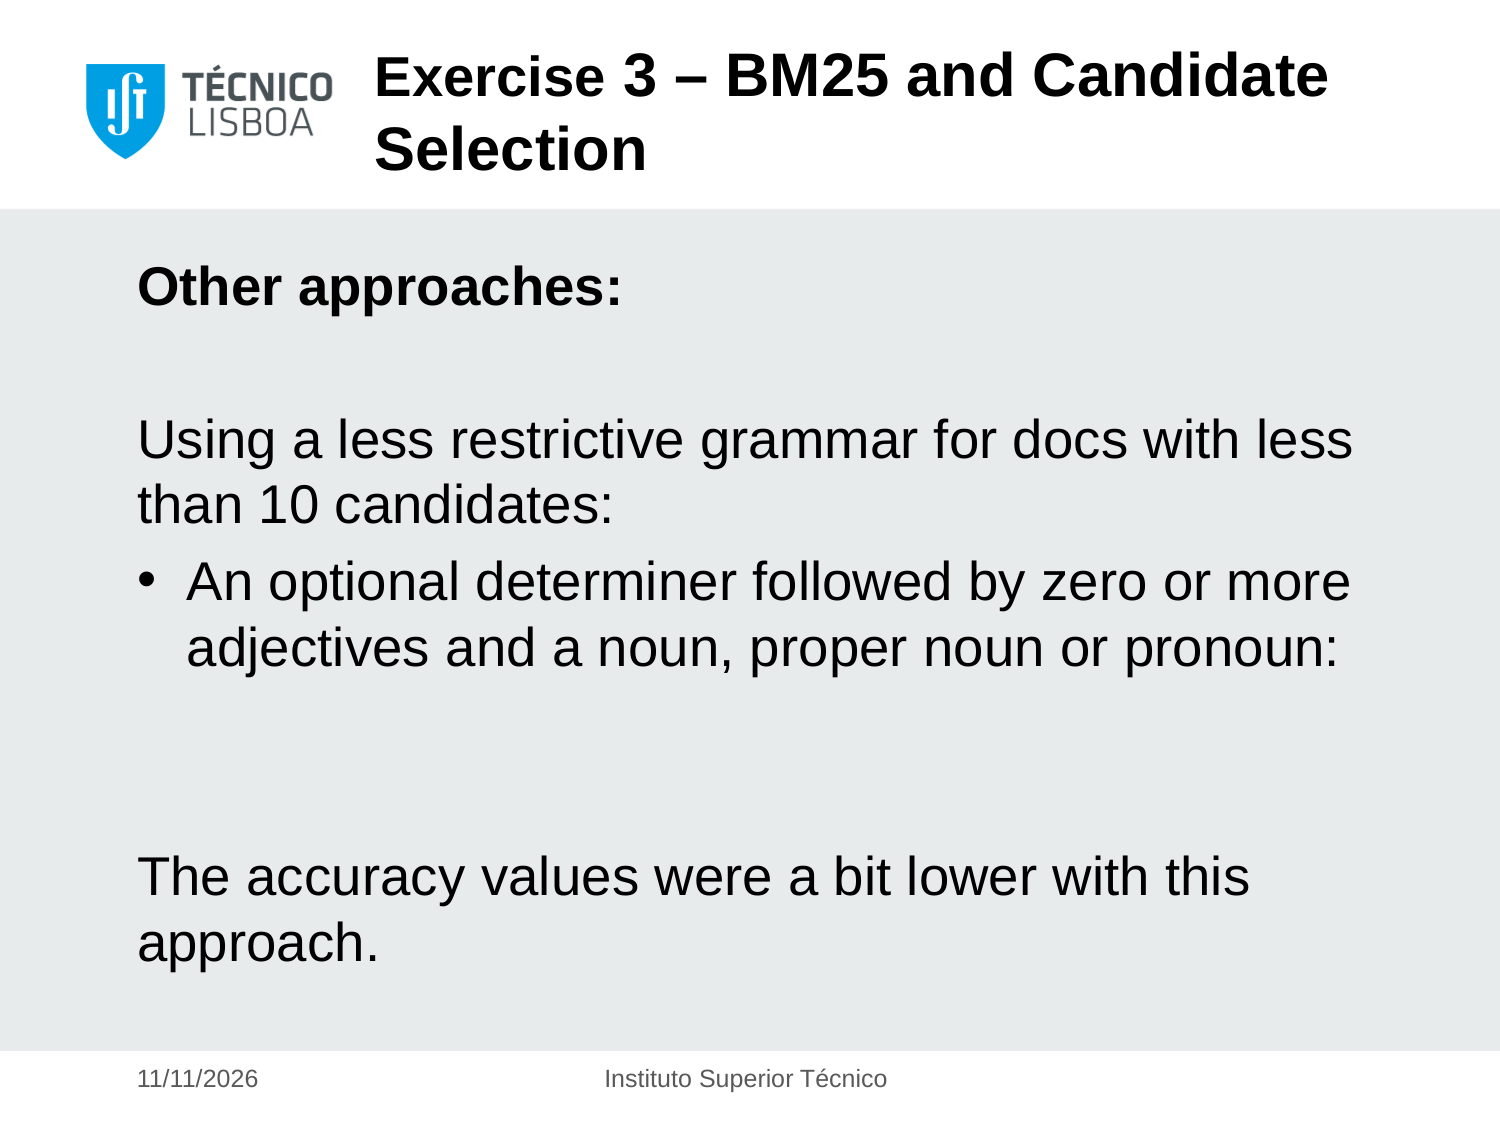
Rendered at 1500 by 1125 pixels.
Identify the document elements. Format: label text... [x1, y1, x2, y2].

picture [0, 0, 1500, 1125]
footer Instituto Superior Técnico [512, 1052, 988, 1103]
text_box Exercise 3 – BM25 and Candidate Selection [359, 27, 1479, 191]
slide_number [121, 1052, 425, 1103]
